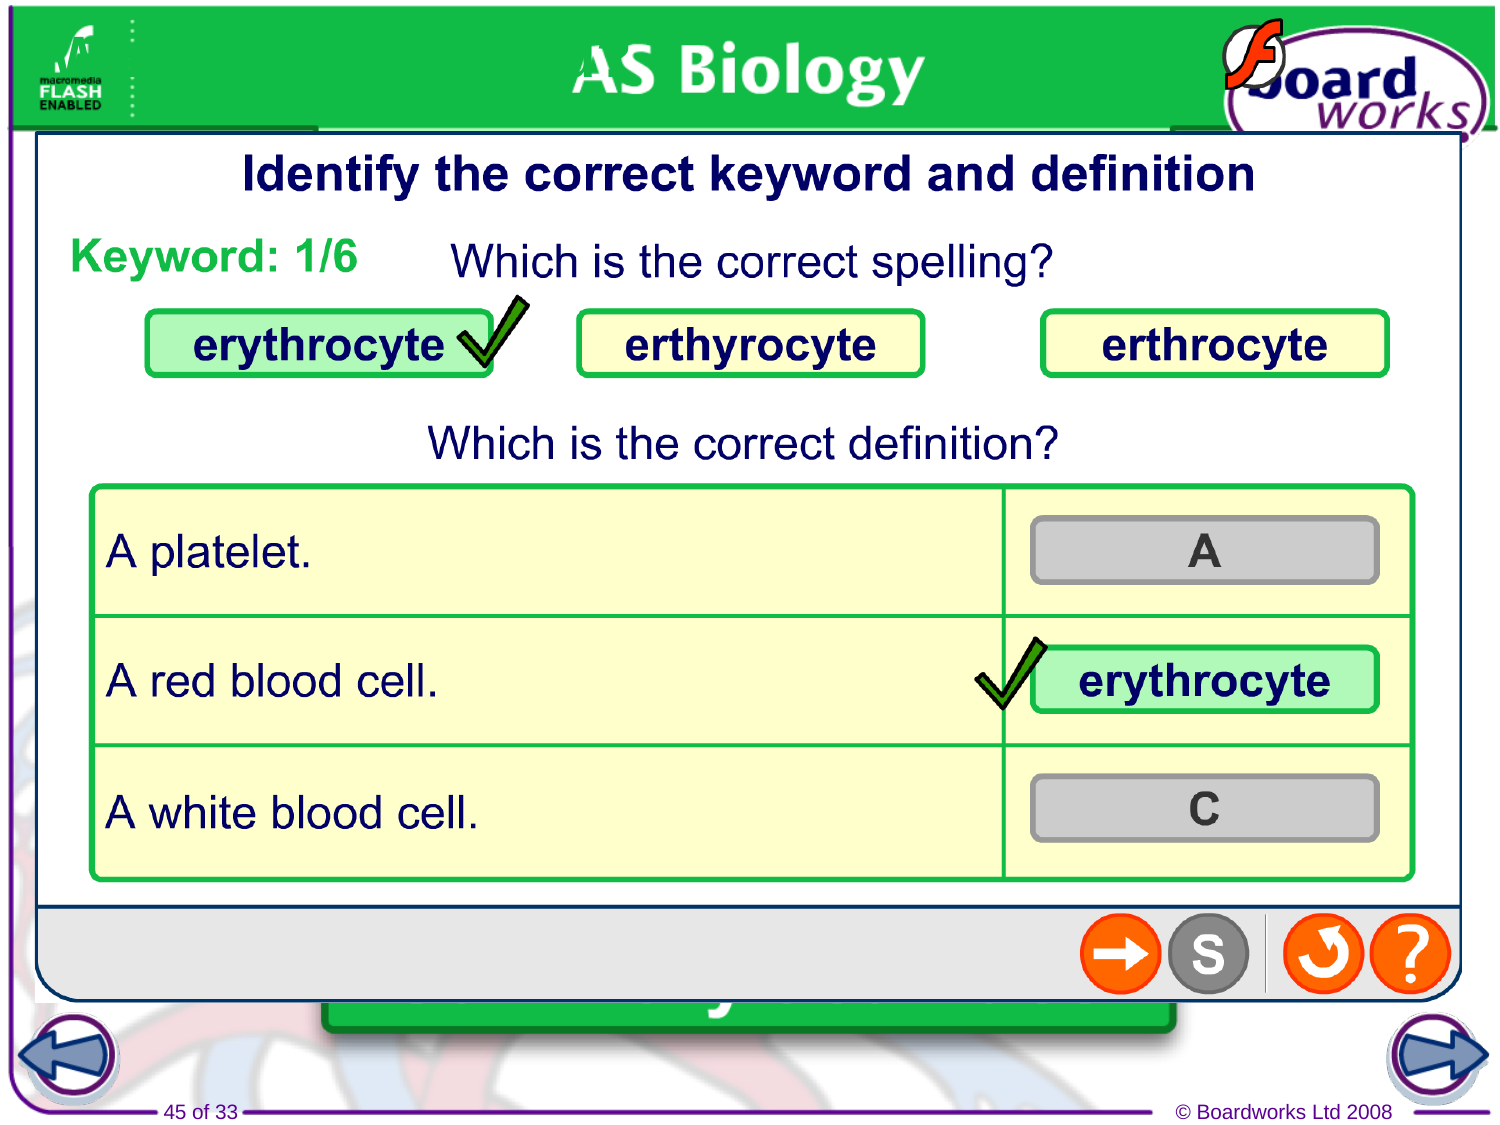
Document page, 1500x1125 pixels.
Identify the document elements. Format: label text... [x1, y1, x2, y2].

title What’s the keyword? [36, 8, 1225, 99]
picture [0, 0, 1500, 1125]
